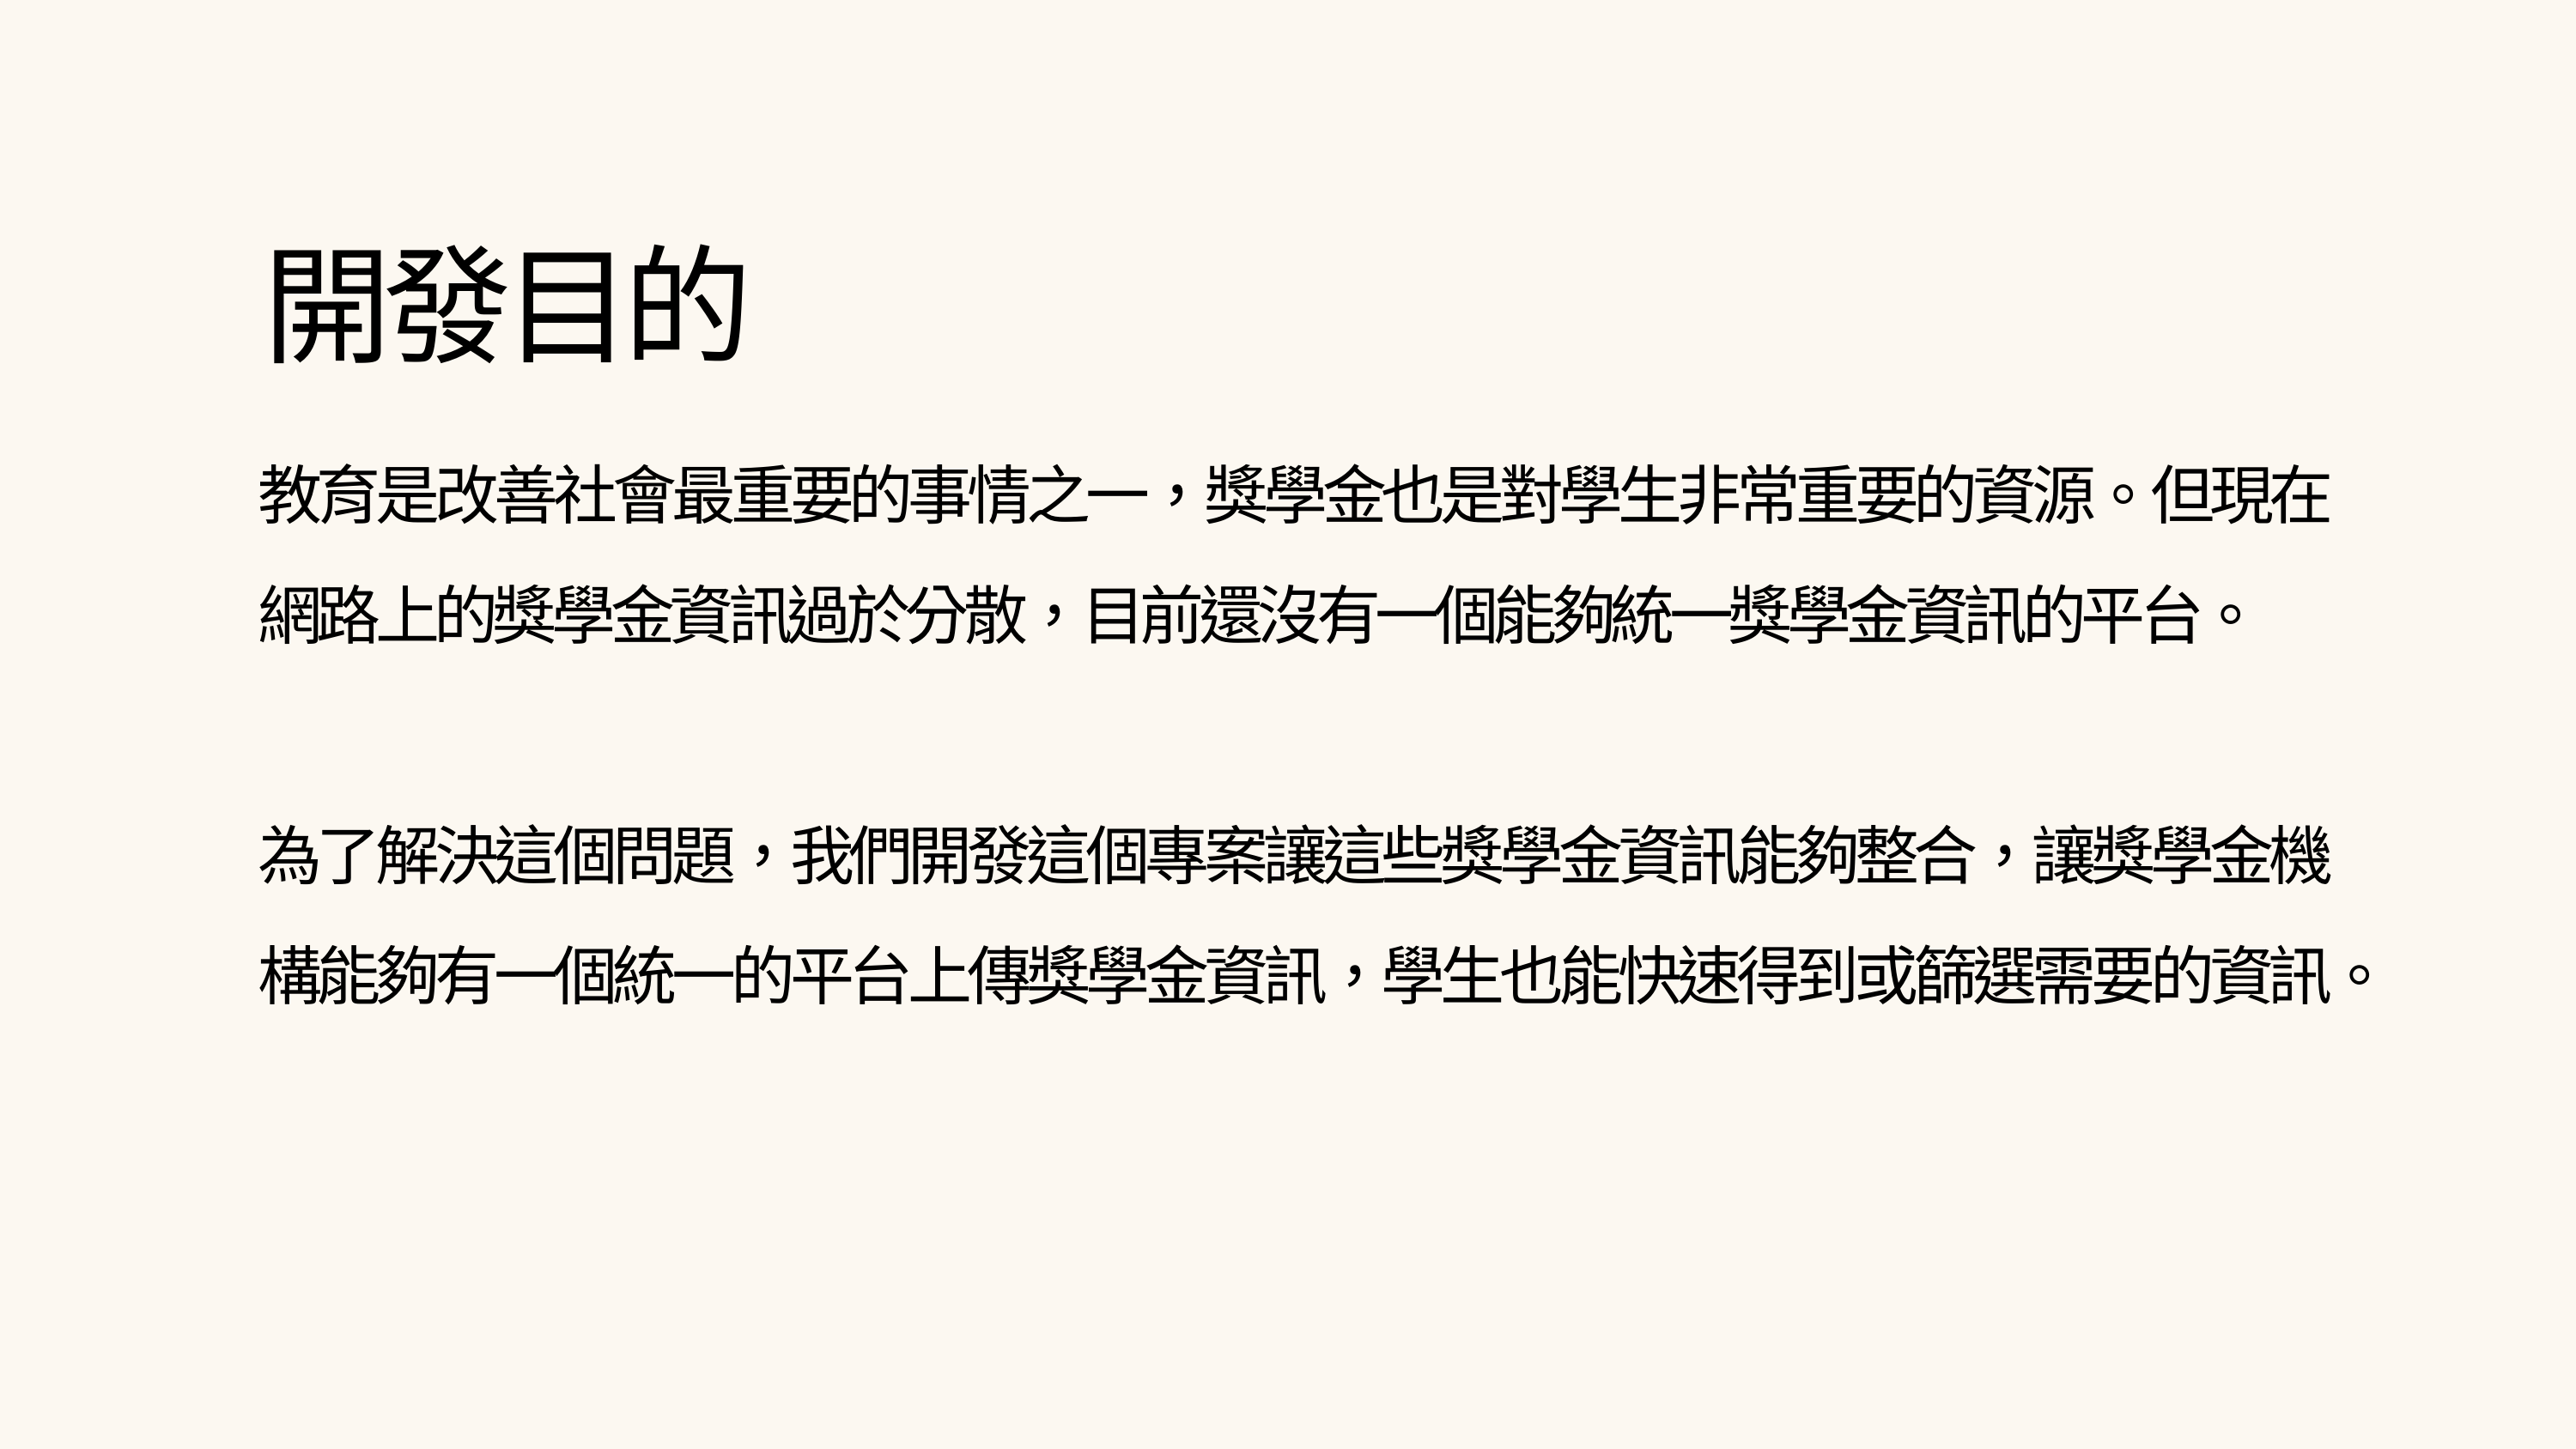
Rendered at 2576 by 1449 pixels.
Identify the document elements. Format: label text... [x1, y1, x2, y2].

text_box 教育是改善社會最重要的事情之一，獎學金也是對學生非常重要的資源。但現在網路上的獎學金資訊過於分散，目前還沒有一個能夠統一獎學金資訊的平台。 為了解決這個問題，我們開發這個專案讓這些獎學金資訊能夠整合，讓獎學金機構能夠有一個統一的平台上傳獎學金資訊，學生也能快速得到或篩選需要的資訊。 [257, 411, 2329, 1133]
text_box 開發目的 [257, 198, 758, 379]
